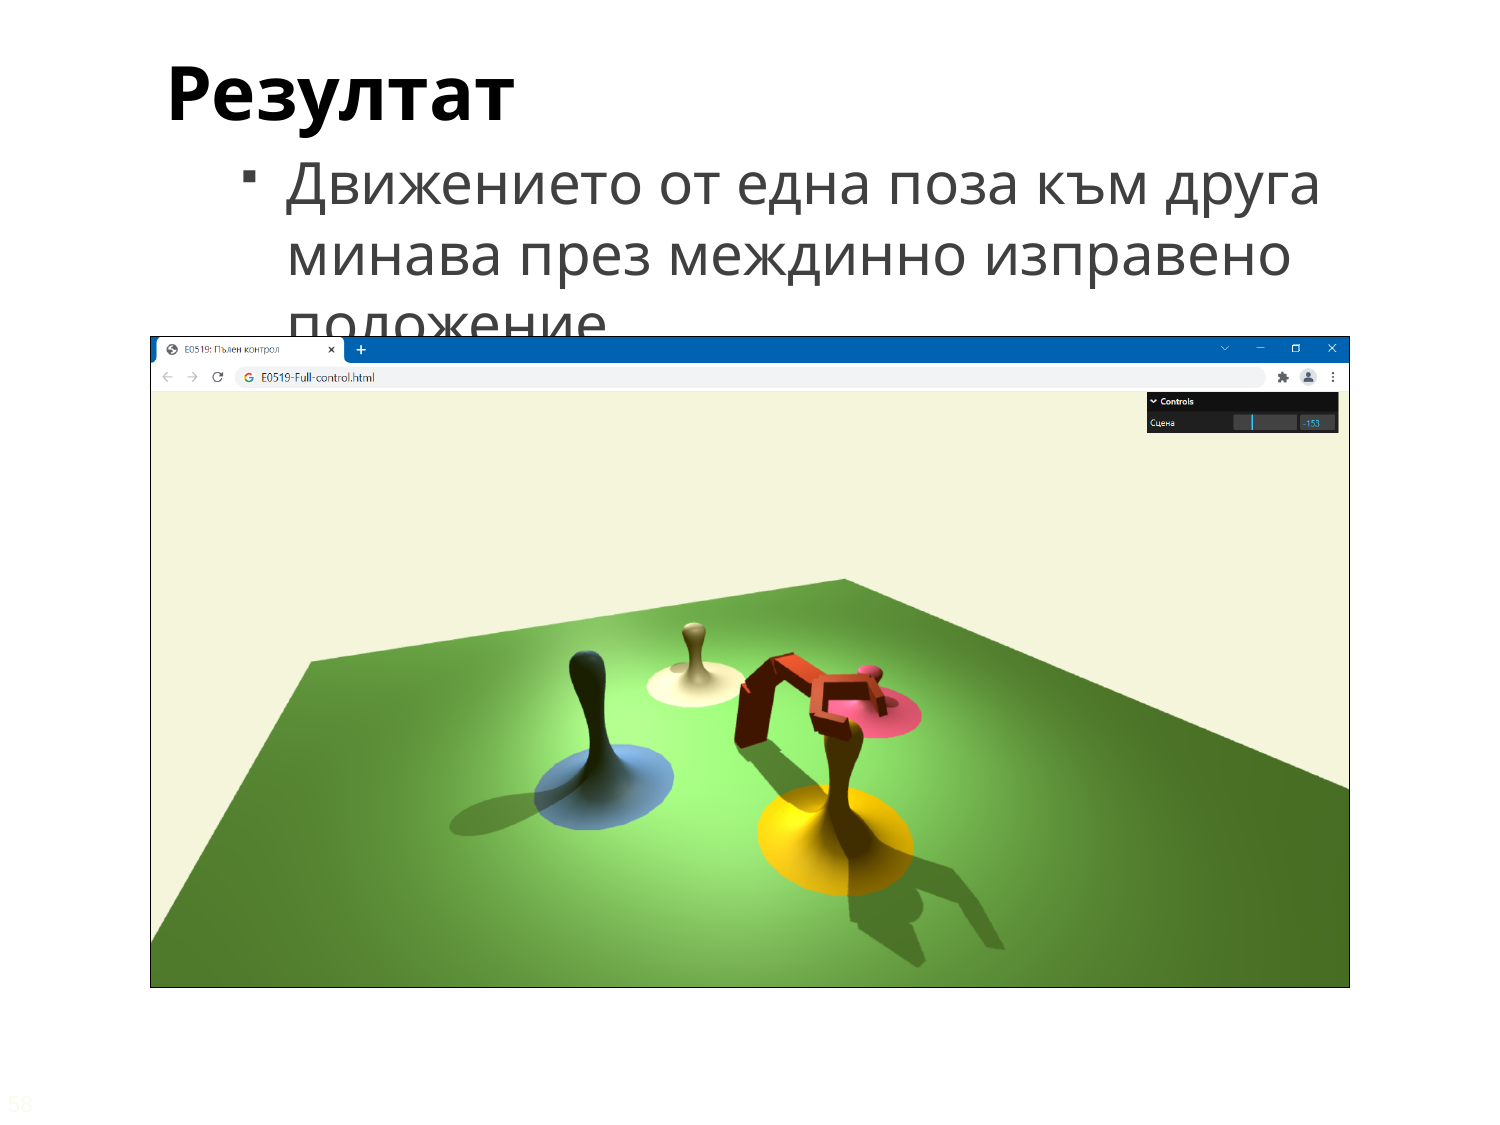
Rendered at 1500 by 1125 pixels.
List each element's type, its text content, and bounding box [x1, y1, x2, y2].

picture [149, 335, 1351, 988]
list Резултат Движението от една поза към друга минава през междинно изправено положение [150, 37, 1488, 1113]
